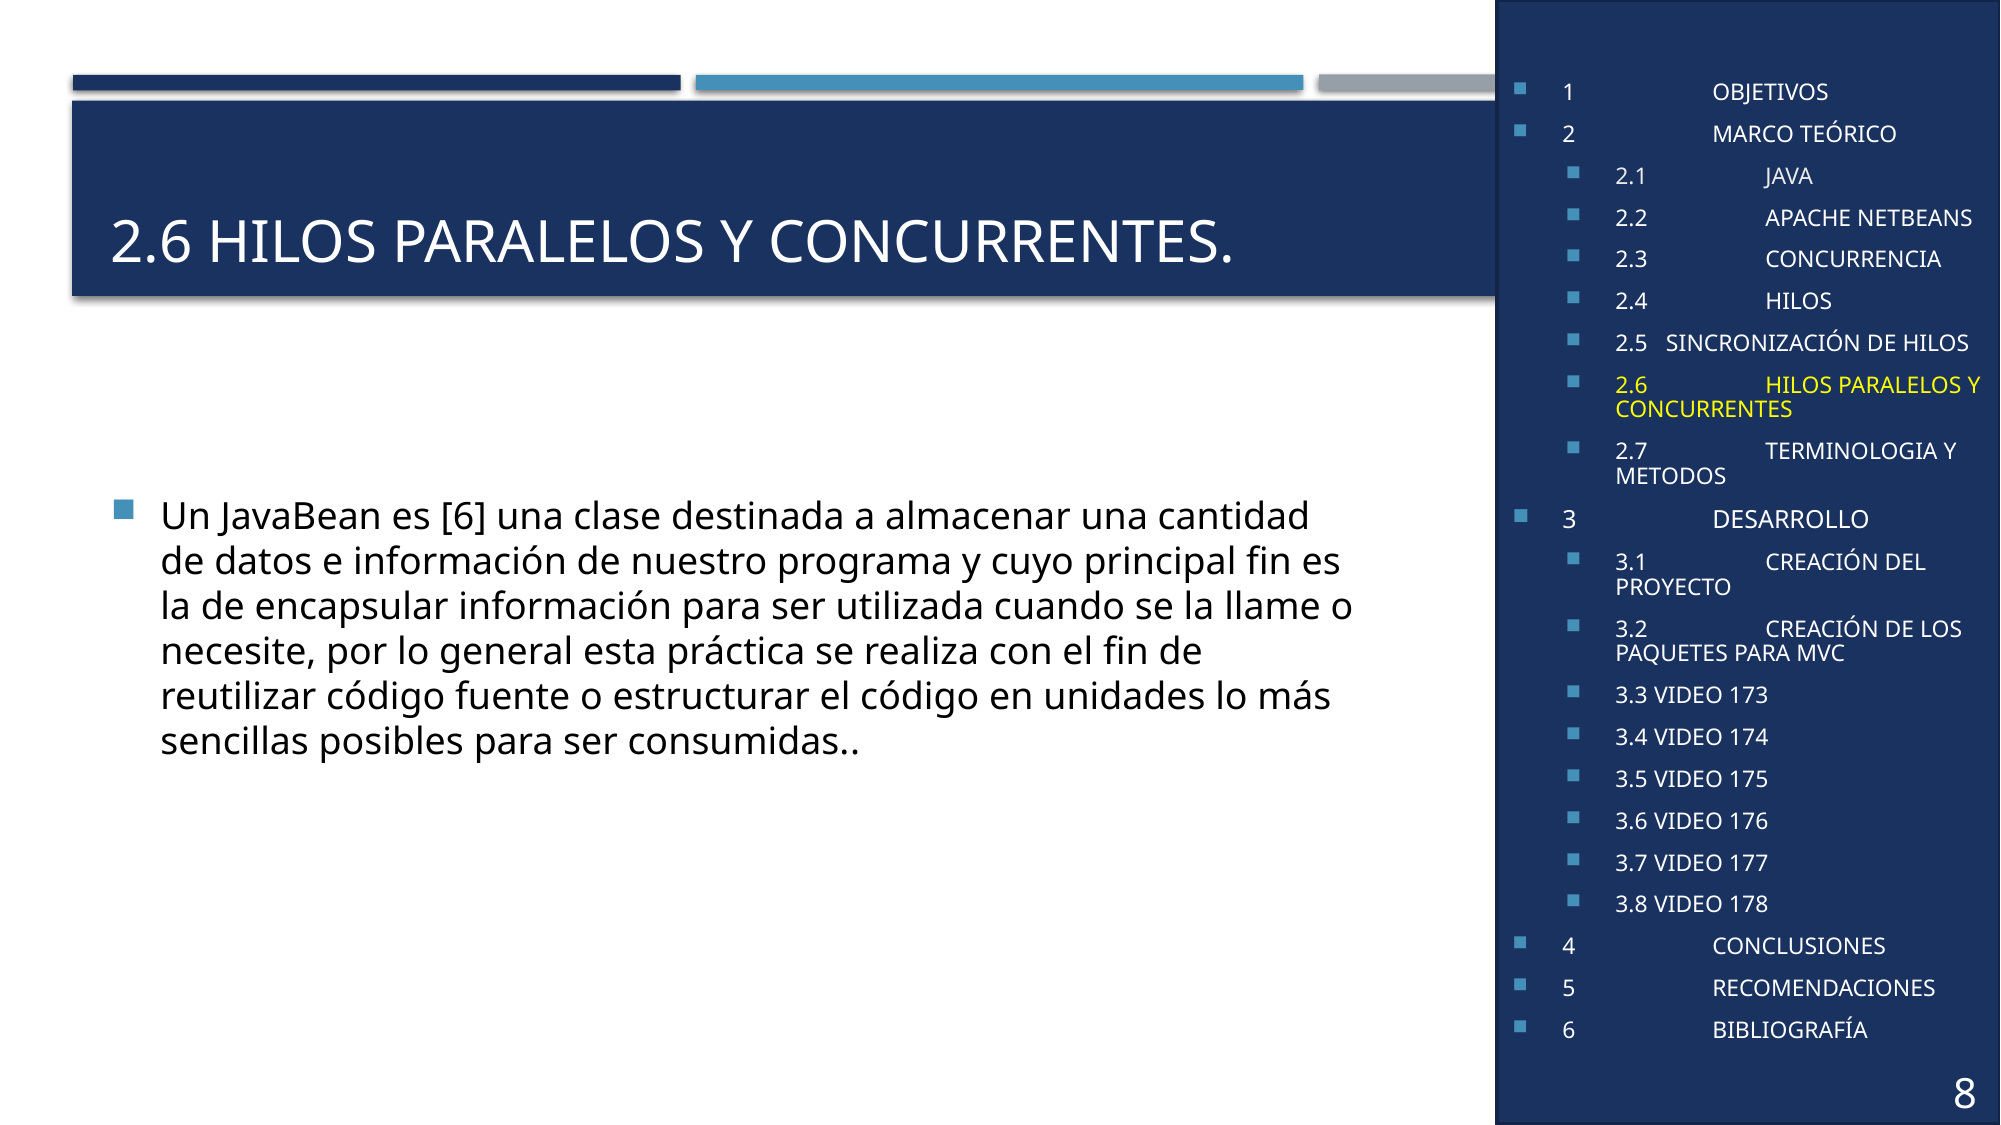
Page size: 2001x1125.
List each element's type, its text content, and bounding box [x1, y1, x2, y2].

list Un JavaBean es [6] una clase destinada a almacenar una cantidad de datos e información de nuestro programa y cuyo principal fin es la de encapsular información para ser utilizada cuando se la llame o necesite, por lo general esta práctica se realiza con el fin de reutilizar código fuente o estructurar el código en unidades lo más sencillas posibles para ser consumidas.. [95, 357, 1380, 962]
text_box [1496, 0, 2000, 1125]
title 2.6 HILOS PARALELOS Y CONCURRENTES. [95, 115, 1490, 282]
